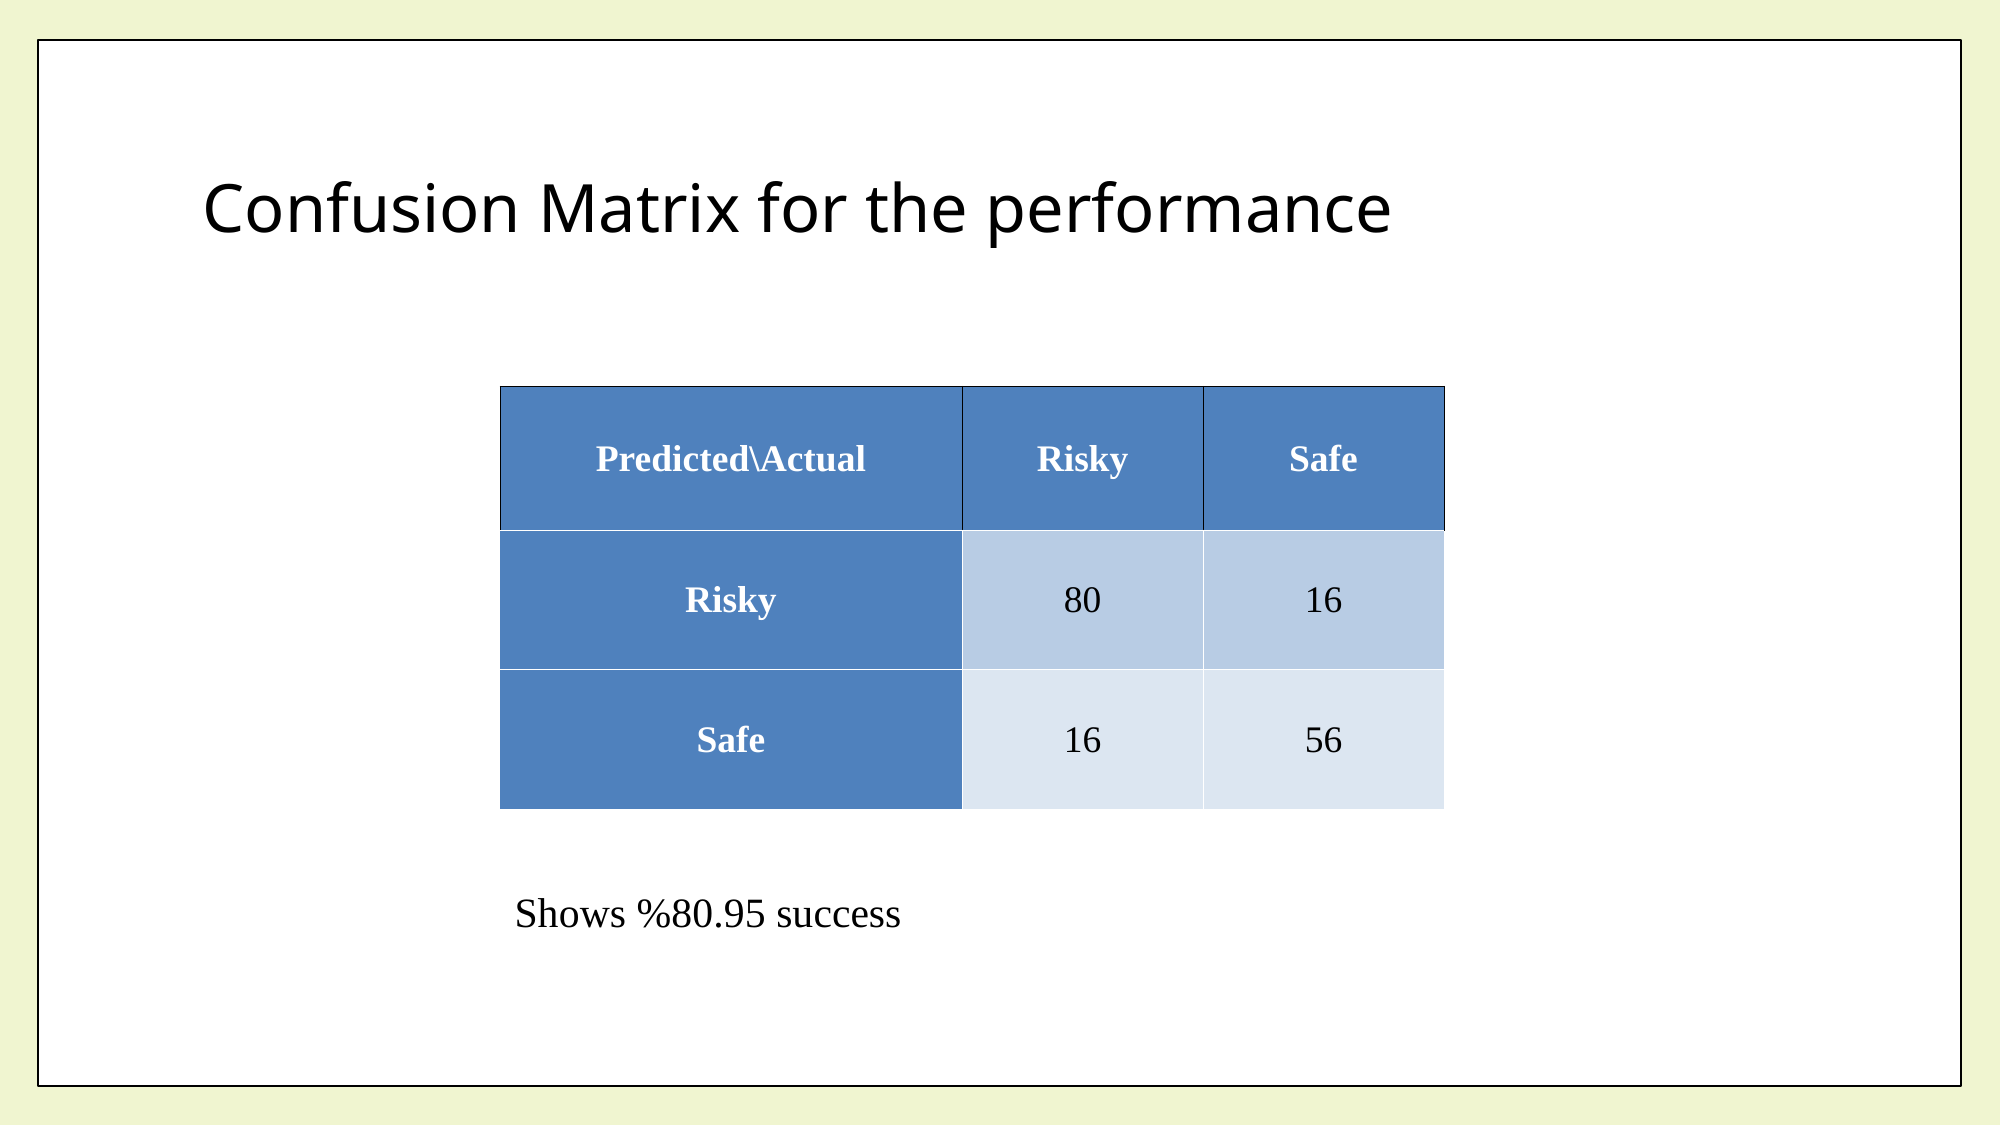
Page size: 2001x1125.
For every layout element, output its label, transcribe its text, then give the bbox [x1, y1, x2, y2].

title Confusion Matrix for the performance [187, 99, 1808, 323]
table_header Safe [1204, 387, 1444, 530]
table_header Predicted\Actual [501, 387, 962, 530]
table_cell 16 [963, 670, 1203, 809]
table_header Risky [963, 387, 1203, 530]
table_cell Risky [500, 531, 962, 669]
table_cell 16 [1204, 531, 1444, 669]
table_cell Safe [500, 670, 962, 809]
text_box Shows %80.95 success [499, 878, 1246, 944]
table_cell 80 [963, 531, 1203, 669]
table_cell 56 [1204, 670, 1444, 809]
